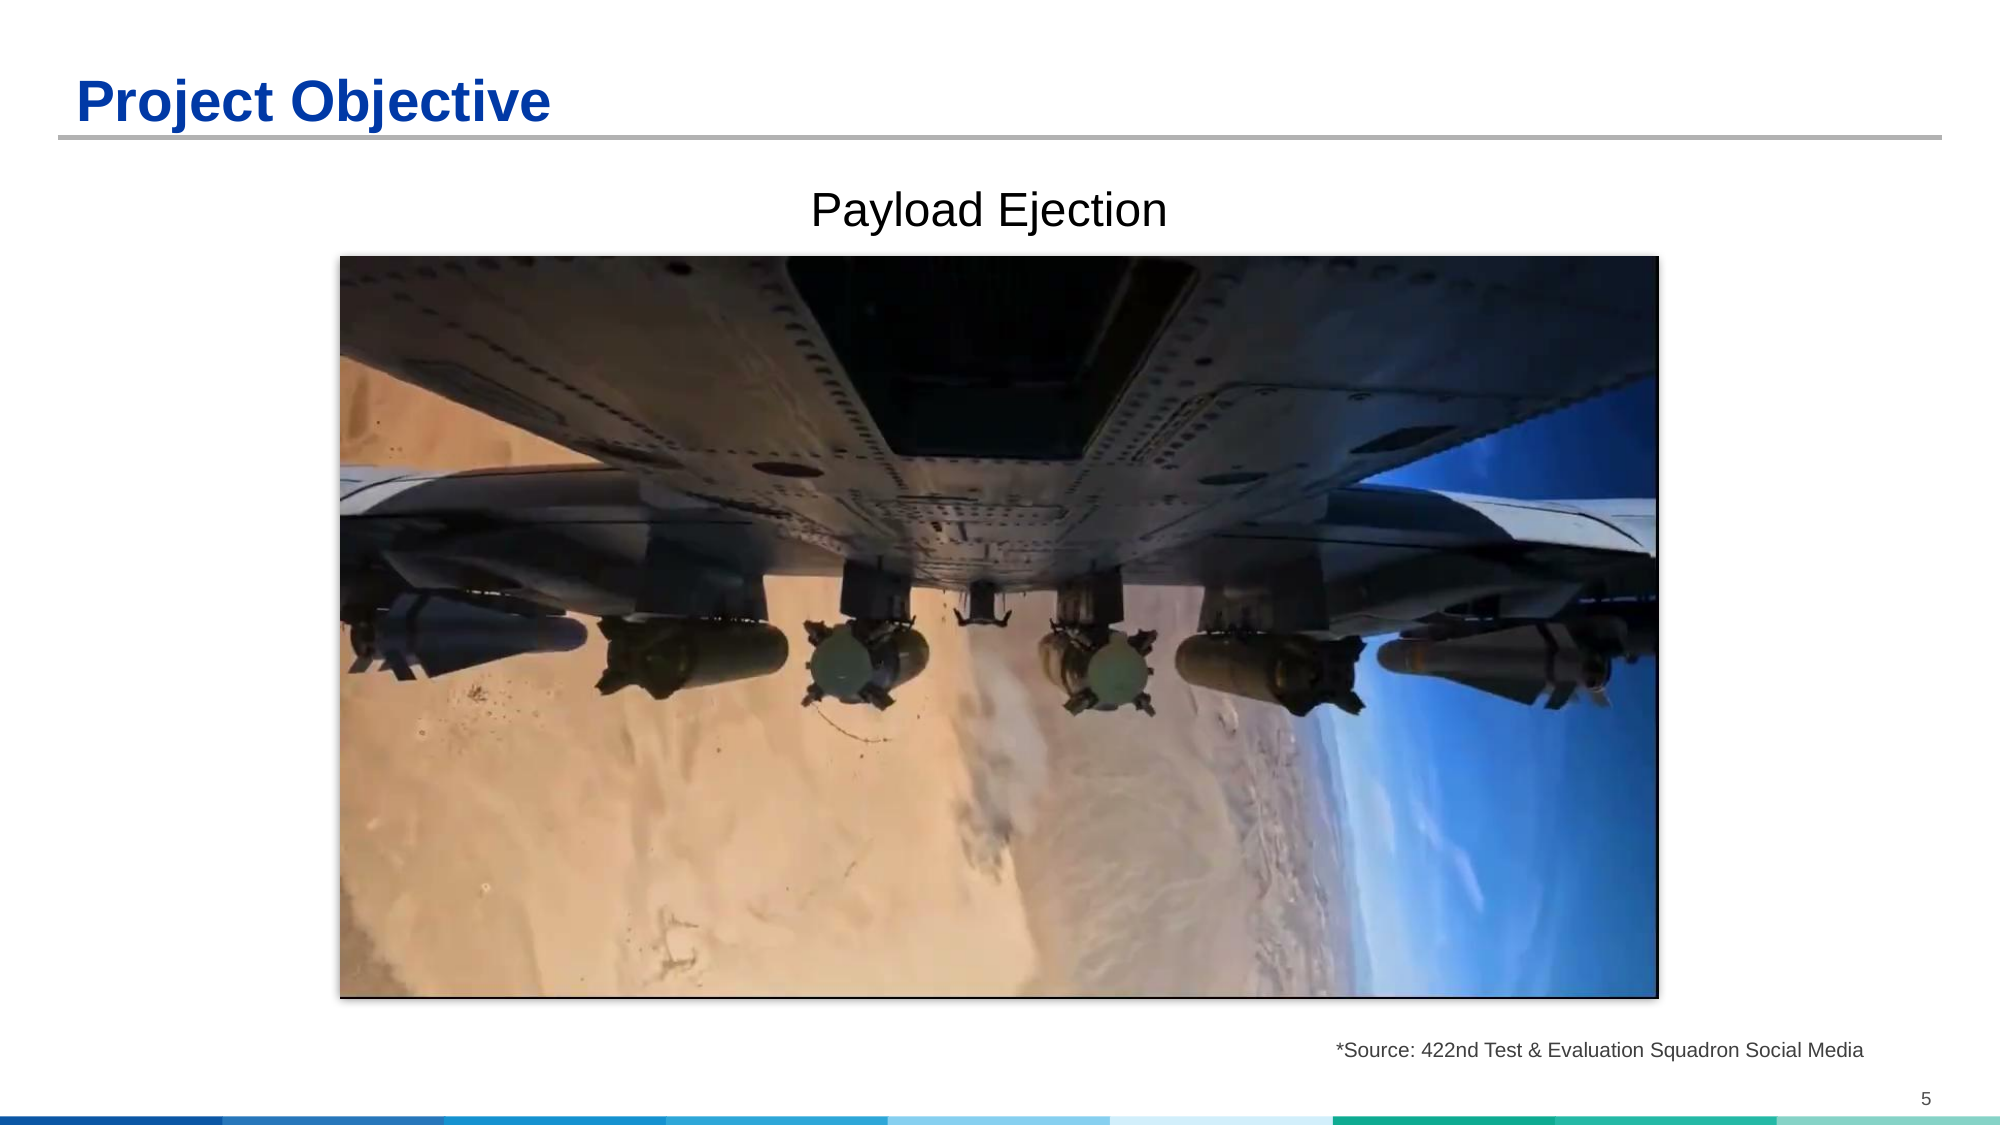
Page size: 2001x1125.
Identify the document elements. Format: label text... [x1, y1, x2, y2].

slide_number 5 [1864, 1079, 1989, 1118]
text_box Payload Ejection [64, 155, 1915, 1043]
picture [340, 256, 1660, 999]
title Project Objective [76, 29, 1927, 135]
text_box *Source: 422nd Test & Evaluation Squadron Social Media [1321, 1024, 1890, 1075]
